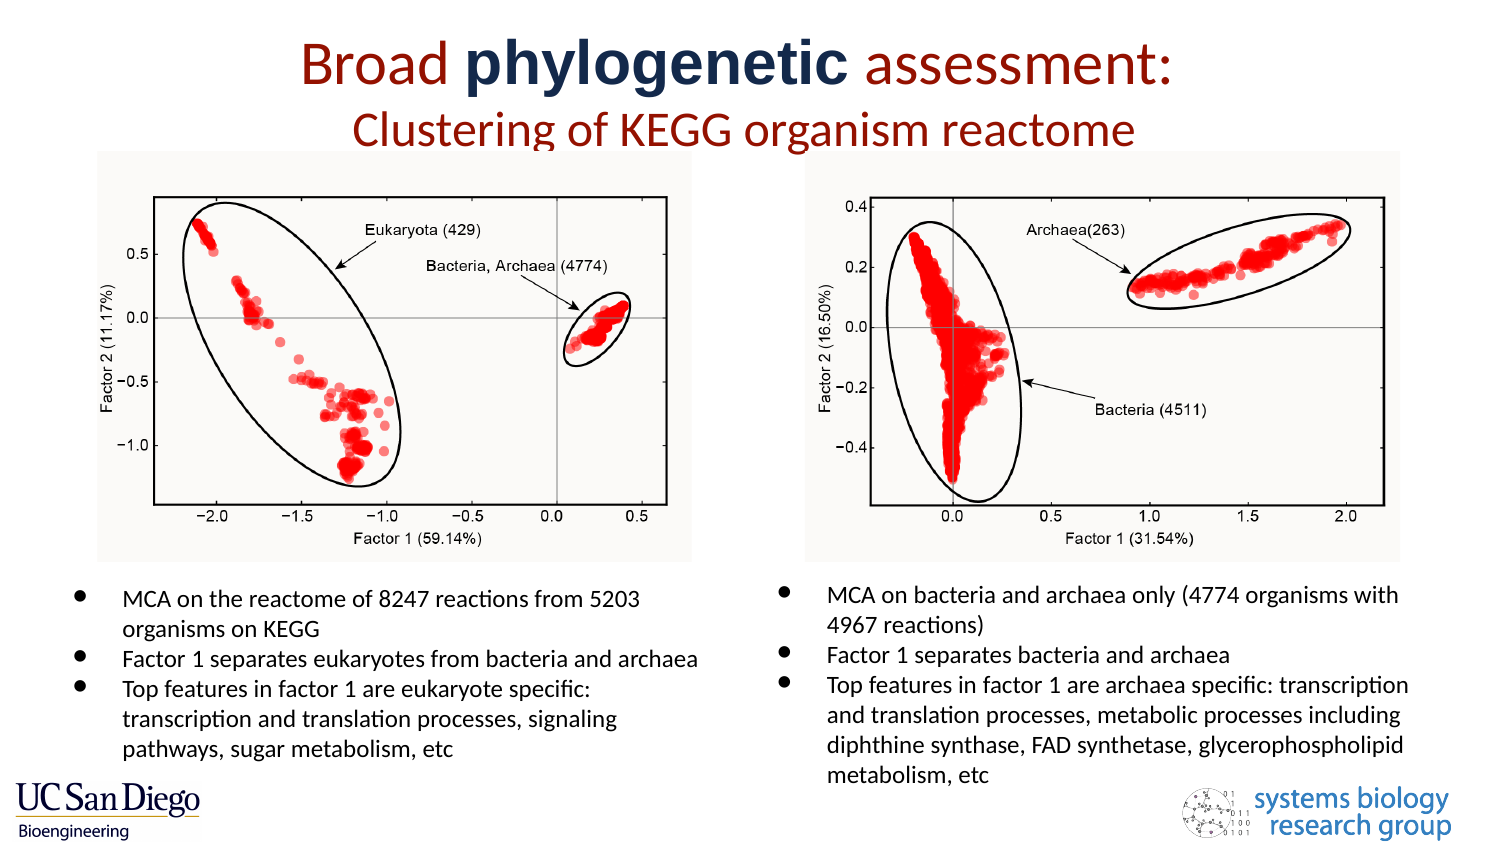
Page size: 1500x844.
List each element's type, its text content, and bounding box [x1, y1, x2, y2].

picture [12, 781, 32, 842]
picture [96, 150, 692, 563]
picture [804, 150, 1401, 563]
title Broad phylogenetic assessment: Clustering of KEGG organism reactome [0, 39, 1489, 139]
list MCA on the reactome of 8247 reactions from 5203 organisms on KEGG Factor 1 separates eukaryotes from bacteria and archaea Top features in factor 1 are eukaryote specific: transcription and translation processes, signaling pathways, sugar metabolism, etc [32, 567, 727, 844]
text_box MCA on bacteria and archaea only (4774 organisms with 4967 reactions) Factor 1 separates bacteria and archaea Top features in factor 1 are archaea specific: transcription and translation processes, metabolic processes including diphthine synthase, FAD synthetase, glycerophospholipid metabolism, etc [736, 563, 1464, 844]
